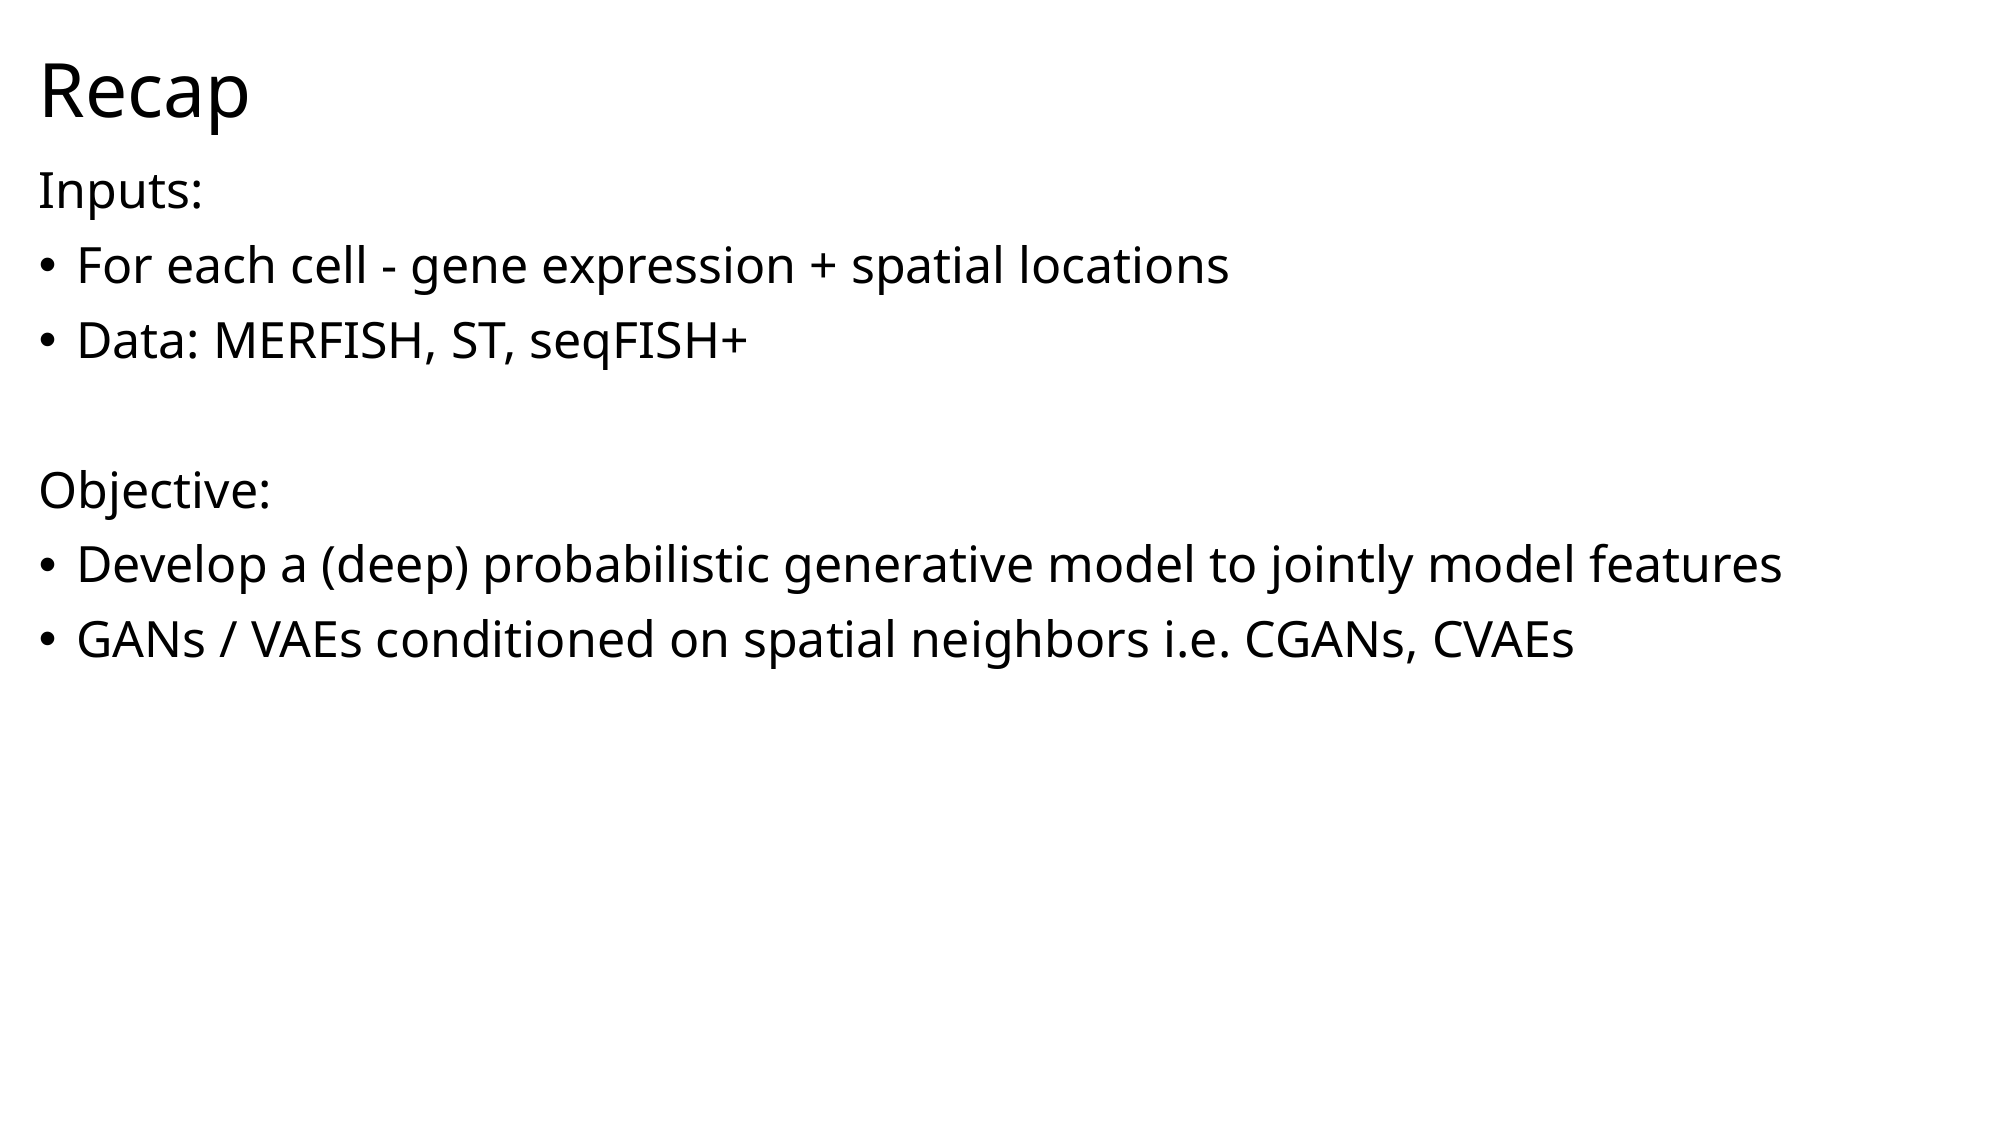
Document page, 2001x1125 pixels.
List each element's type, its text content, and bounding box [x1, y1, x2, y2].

title Recap [24, 44, 1977, 142]
list Inputs: For each cell - gene expression + spatial locations Data: MERFISH, ST, seqFISH+ Objective: Develop a (deep) probabilistic generative model to jointly model features GANs / VAEs conditioned on spatial neighbors i.e. CGANs, CVAEs [24, 158, 1977, 1014]
